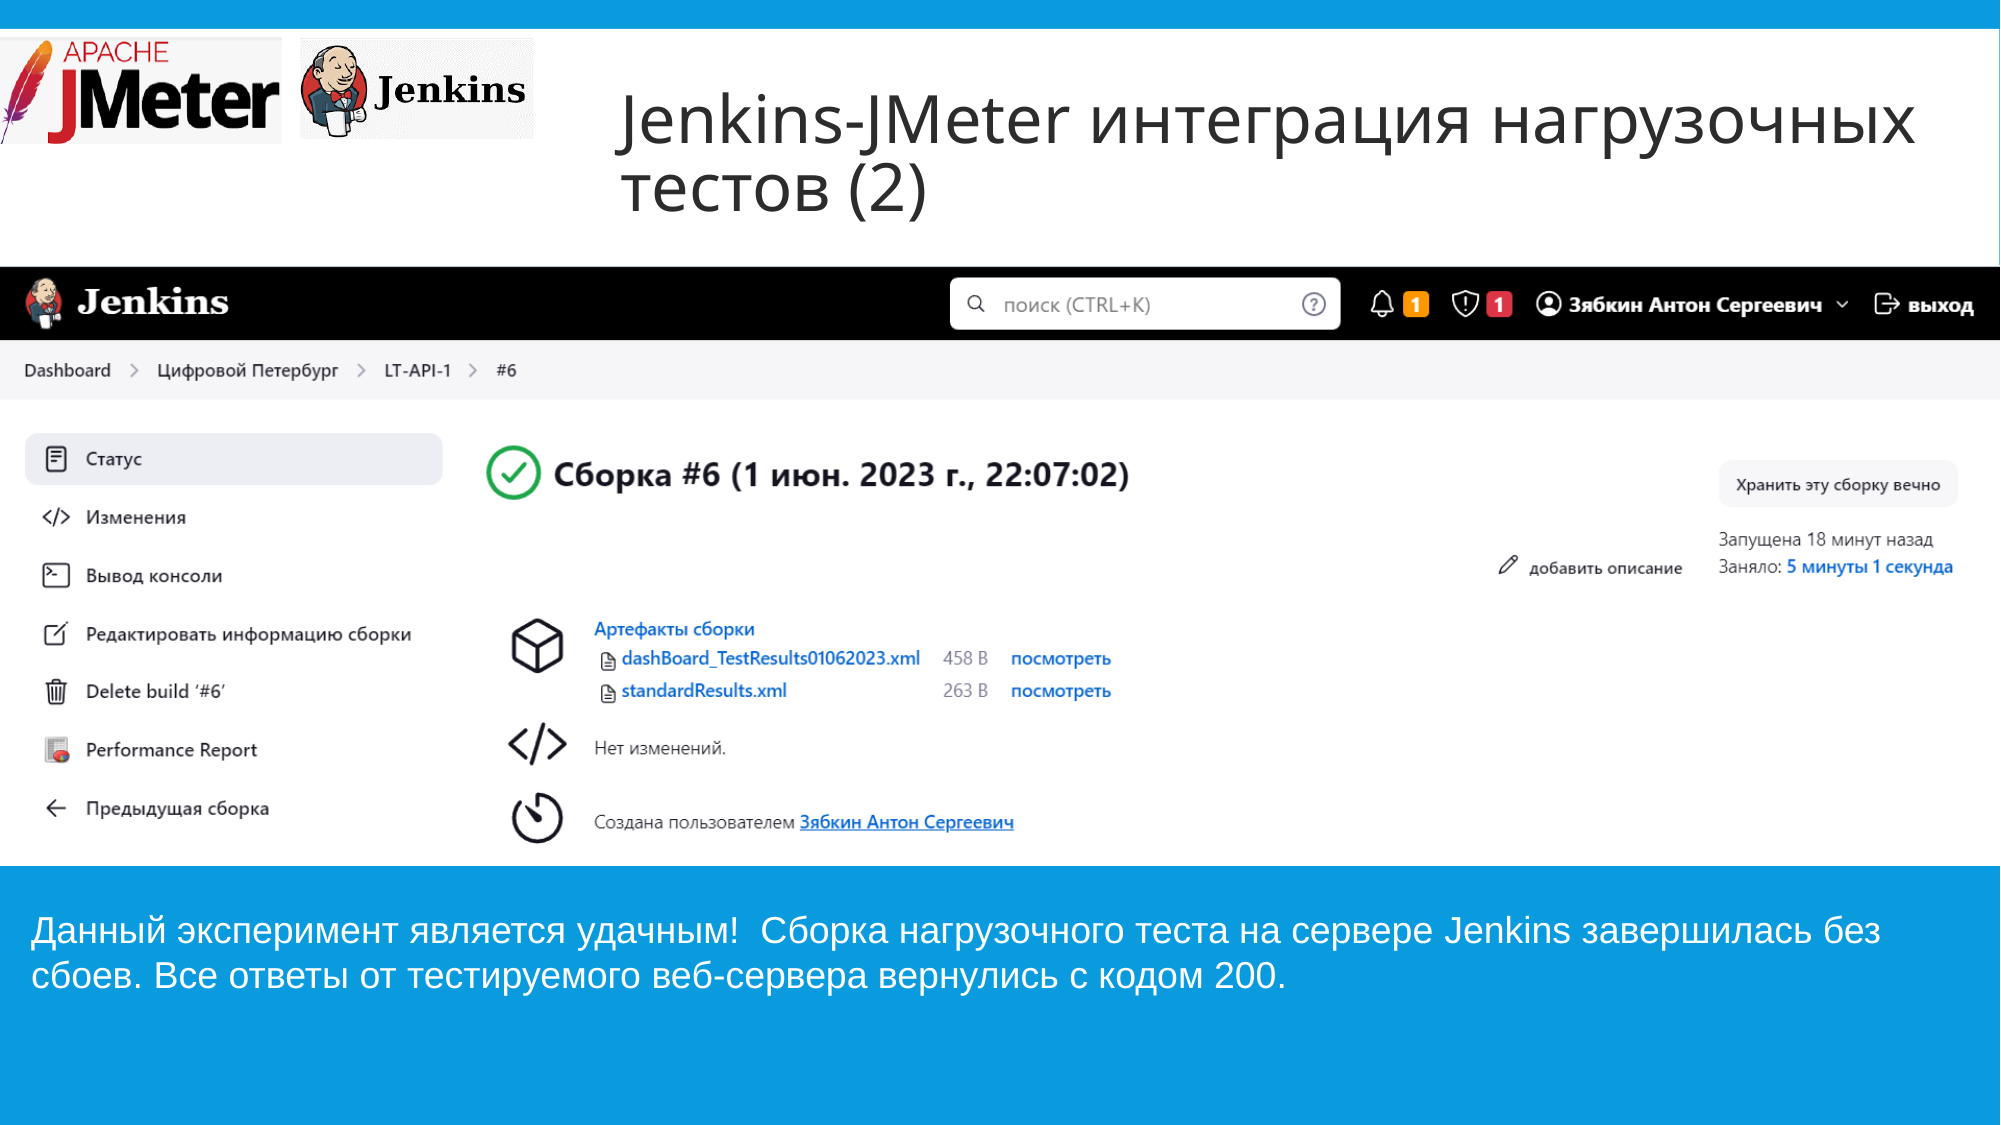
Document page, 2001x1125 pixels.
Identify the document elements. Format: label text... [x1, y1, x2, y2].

picture [0, 37, 282, 145]
text_box Jenkins-JMeter интеграция нагрузочных тестов (2) [605, 46, 1939, 261]
picture [0, 265, 2000, 865]
picture [299, 37, 534, 140]
text_box Данный эксперимент является удачным! Сборка нагрузочного теста на сервере Jenkins завершилась без сбоев. Все ответы от тестируемого веб-сервера вернулись с кодом 200. [16, 898, 1987, 1004]
